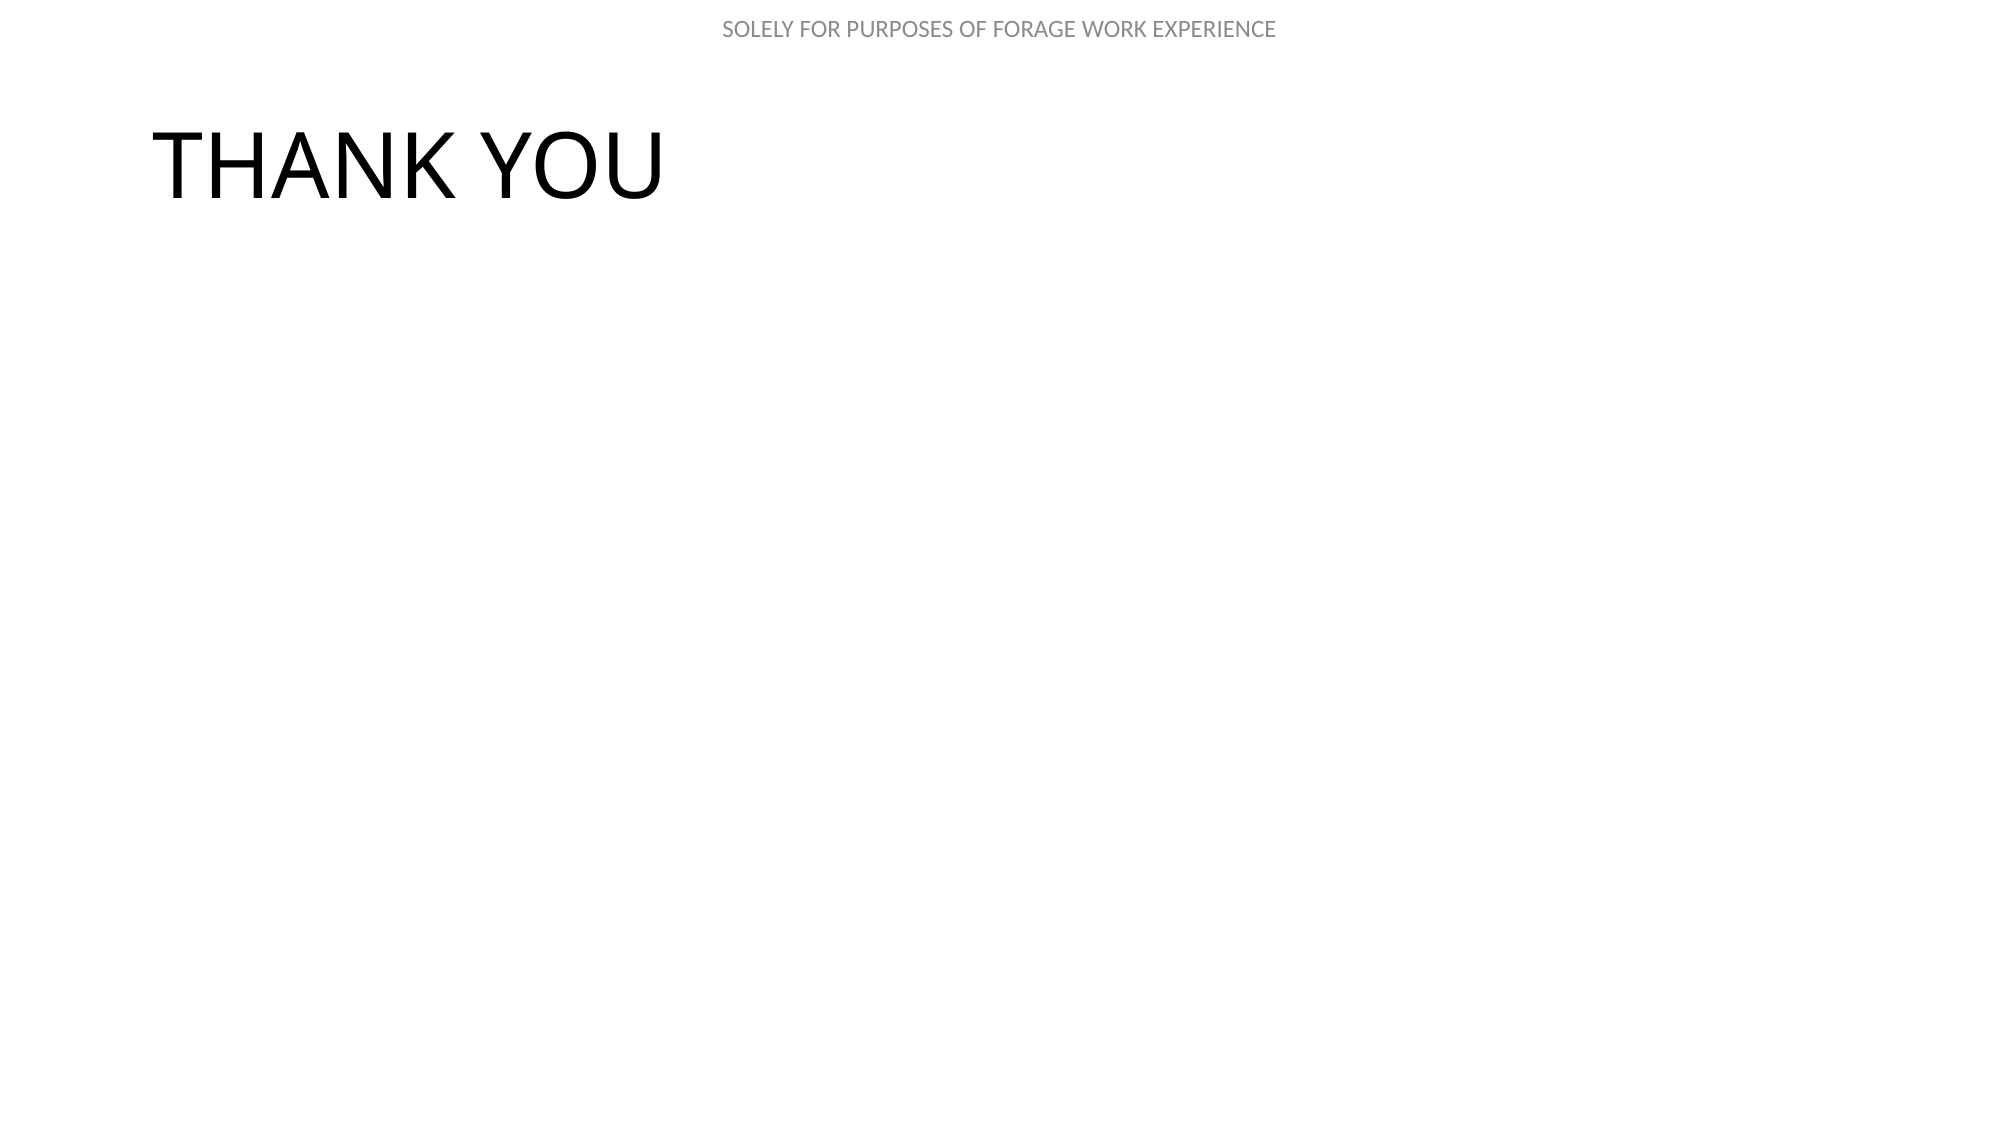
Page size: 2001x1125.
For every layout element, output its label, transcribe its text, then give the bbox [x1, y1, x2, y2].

title THANK YOU [137, 59, 1863, 278]
